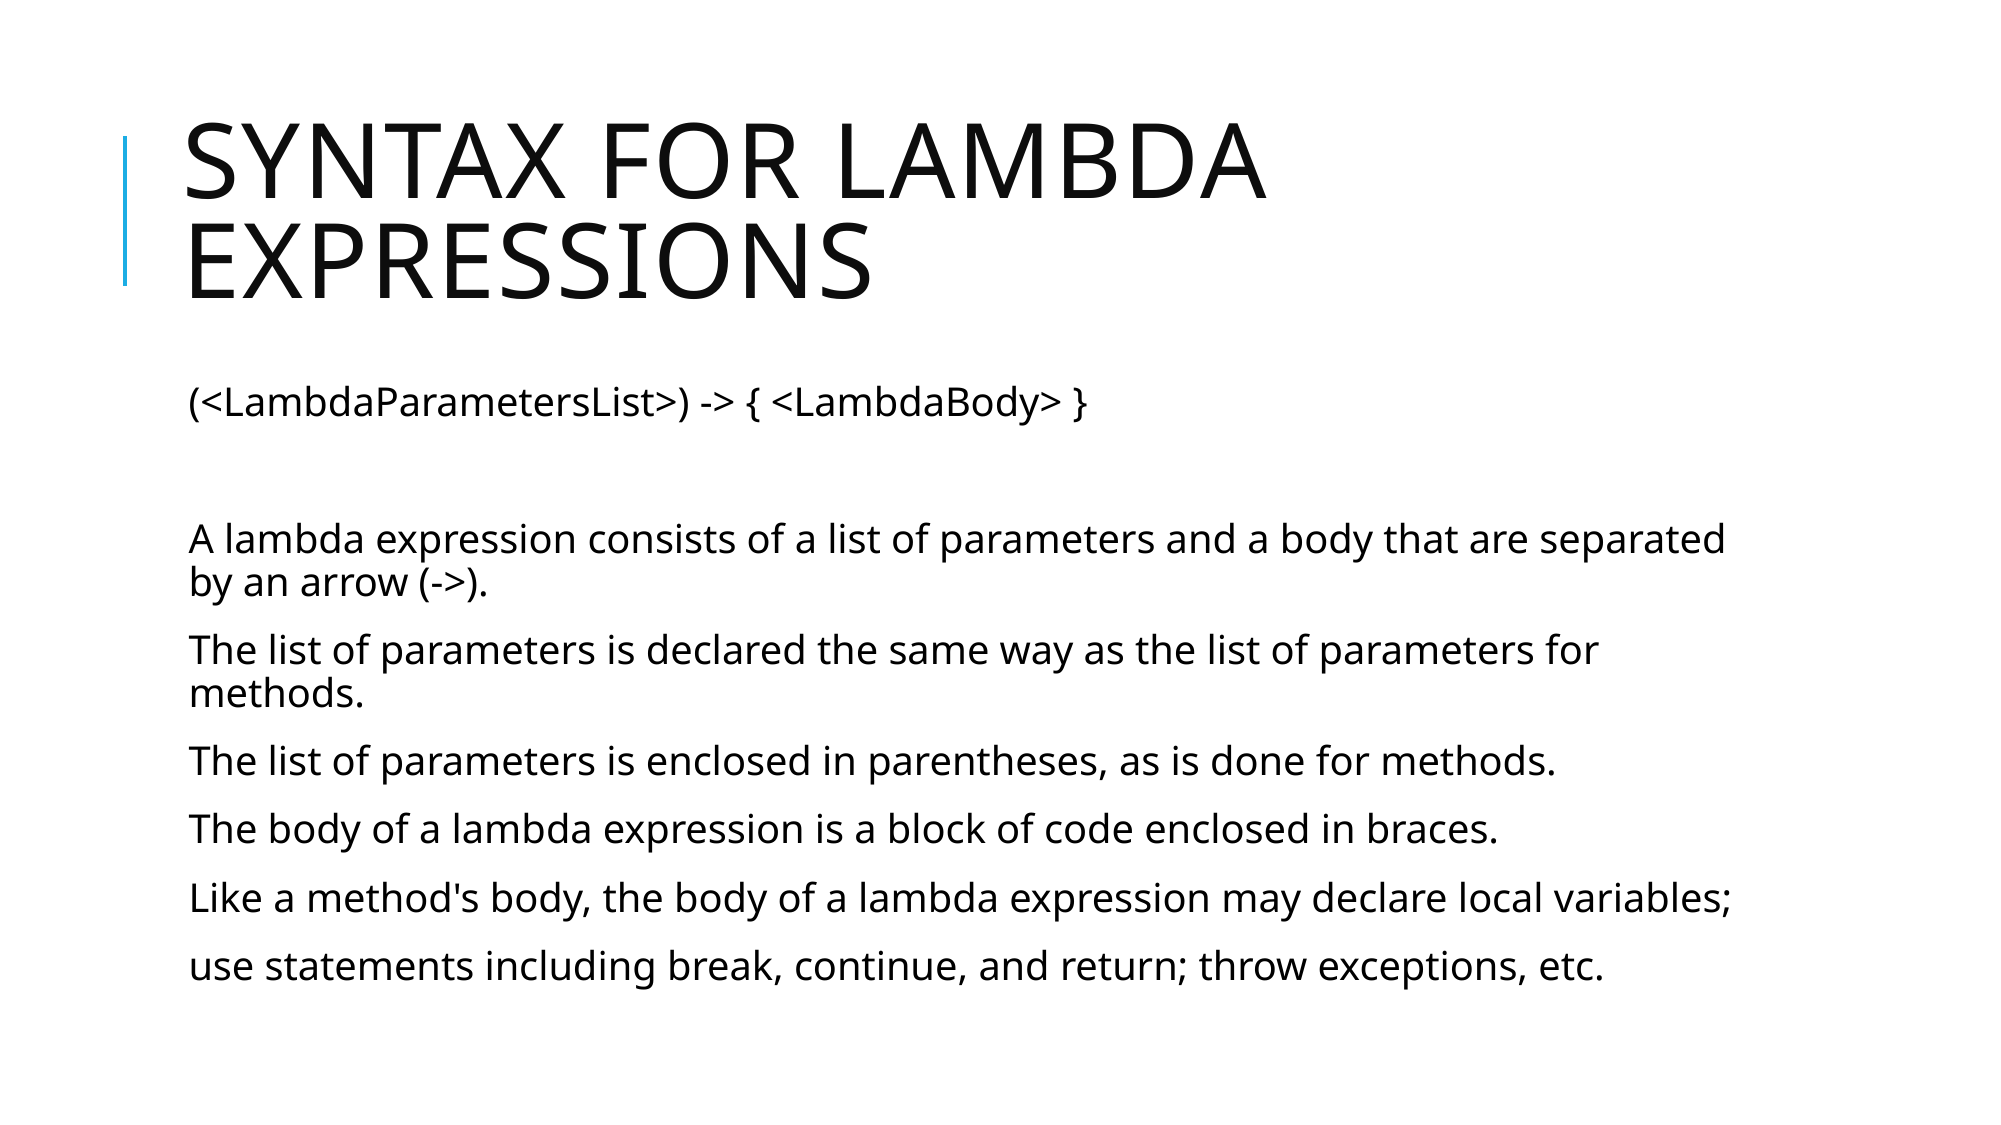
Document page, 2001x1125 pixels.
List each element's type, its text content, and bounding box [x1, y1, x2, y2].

title Syntax for Lambda Expressions [168, 96, 1763, 342]
list (<LambdaParametersList>) -> { <LambdaBody> } A lambda expression consists of a list of parameters and a body that are separated by an arrow (->). The list of parameters is declared the same way as the list of parameters for methods. The list of parameters is enclosed in parentheses, as is done for methods. The body of a lambda expression is a block of code enclosed in braces. Like a method's body, the body of a lambda expression may declare local variables; use statements including break, continue, and return; throw exceptions, etc. [168, 375, 1763, 1035]
